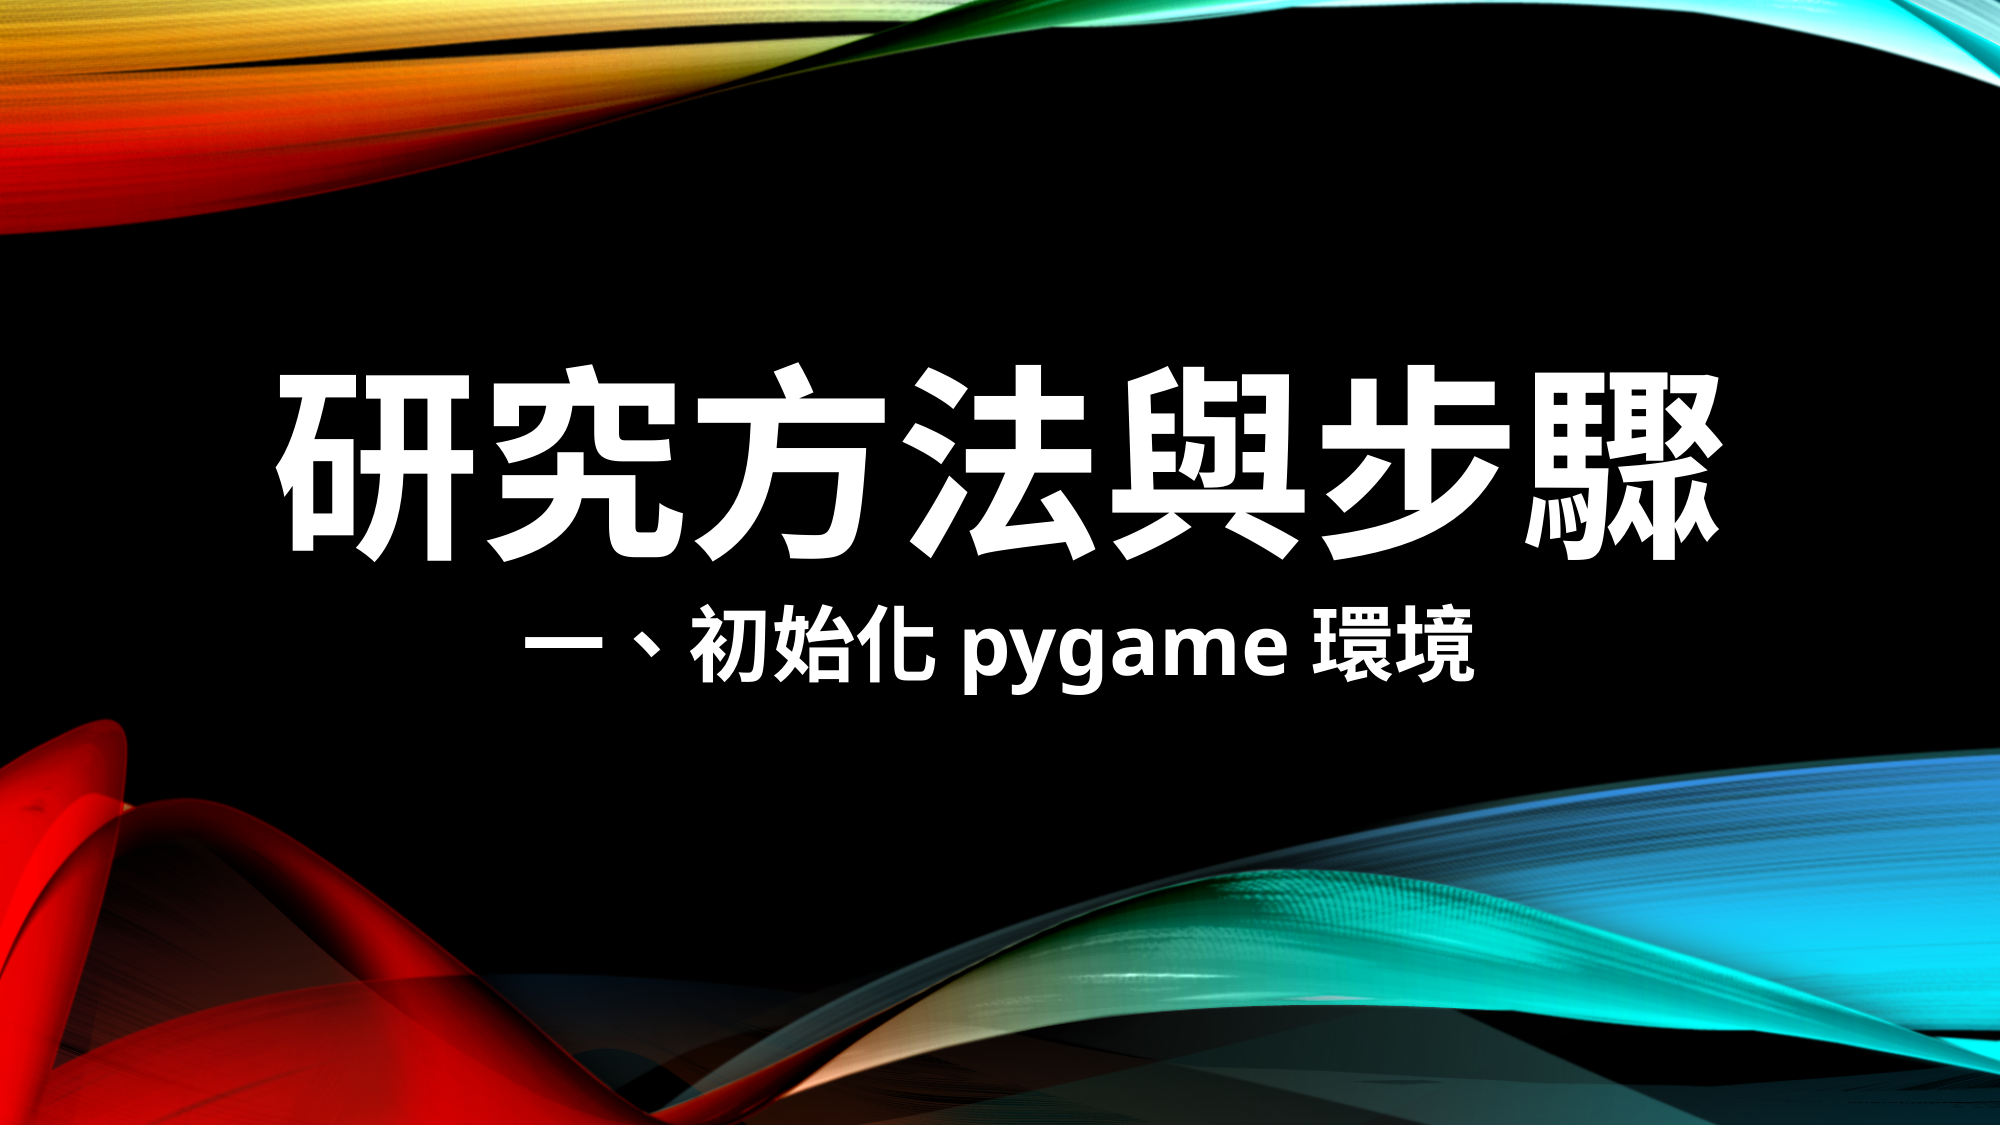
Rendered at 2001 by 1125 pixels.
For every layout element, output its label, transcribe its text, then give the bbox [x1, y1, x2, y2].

picture [0, 717, 2000, 1125]
title 研究方法與步驟 [225, 295, 1775, 595]
picture [0, 0, 2000, 237]
subtitle 一、初始化pygame環境 [225, 595, 1775, 709]
